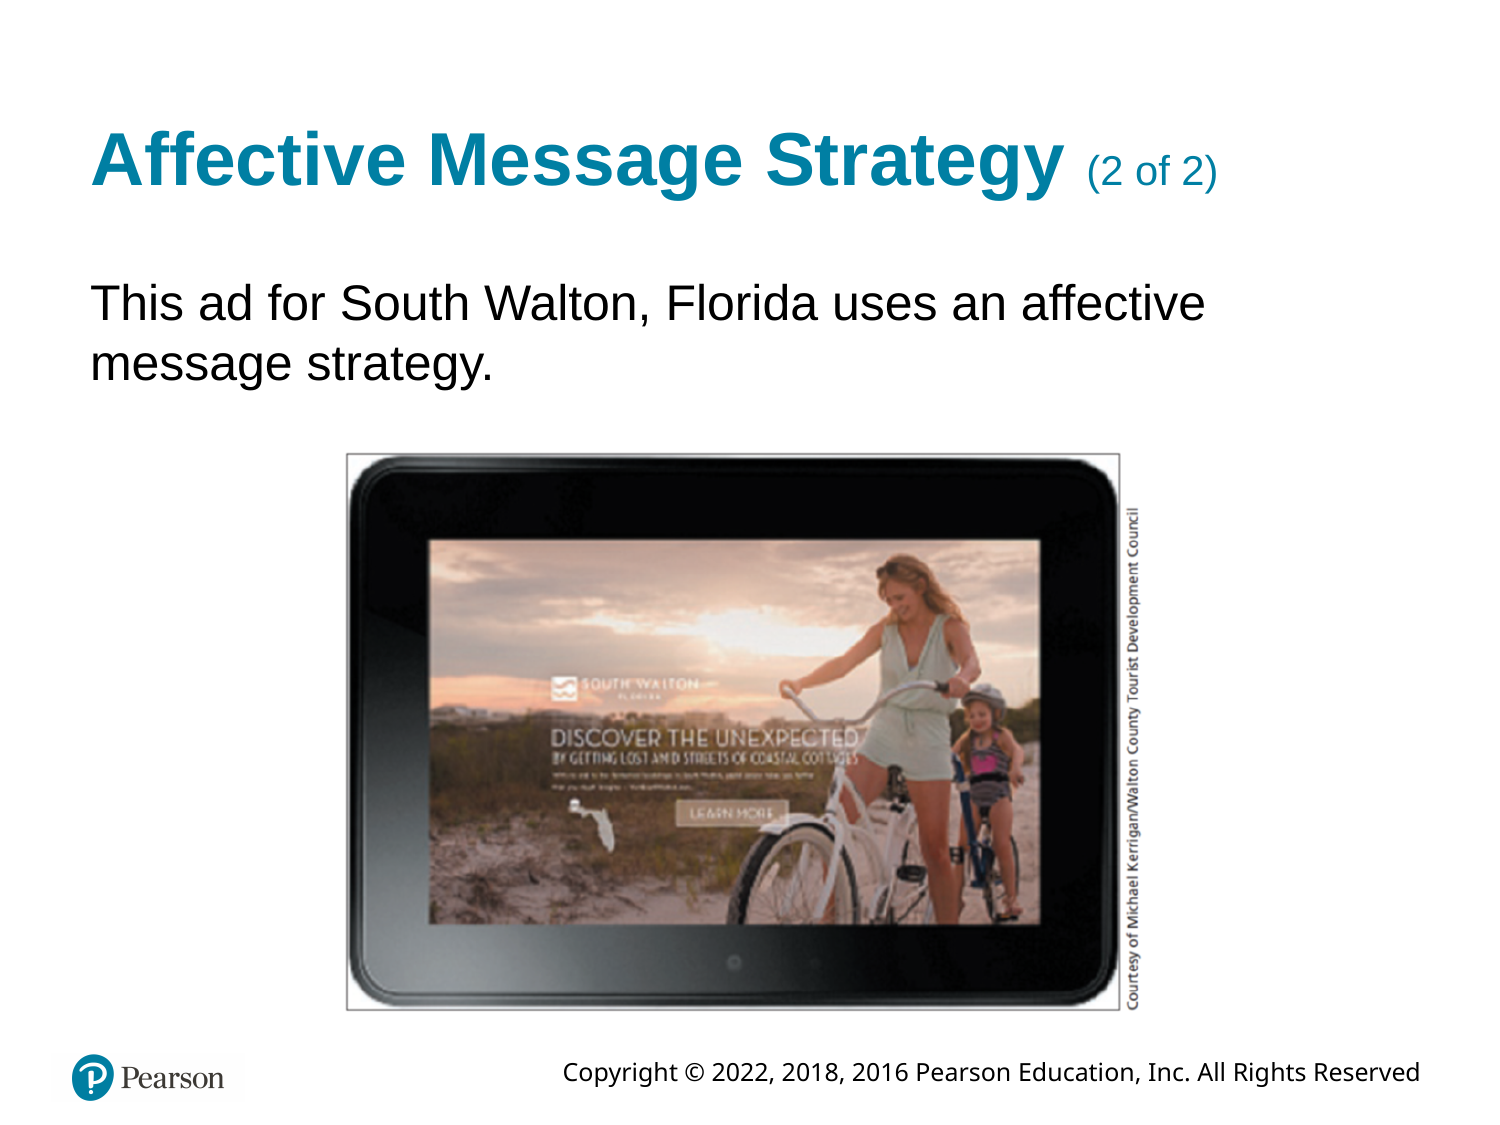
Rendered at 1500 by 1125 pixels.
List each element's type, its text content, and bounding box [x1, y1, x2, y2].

picture [51, 1053, 245, 1102]
list This ad for South Walton, Florida uses an affective message strategy. [75, 255, 1425, 410]
title Affective Message Strategy (2 of 2) [75, 35, 1425, 216]
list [340, 448, 1160, 1023]
